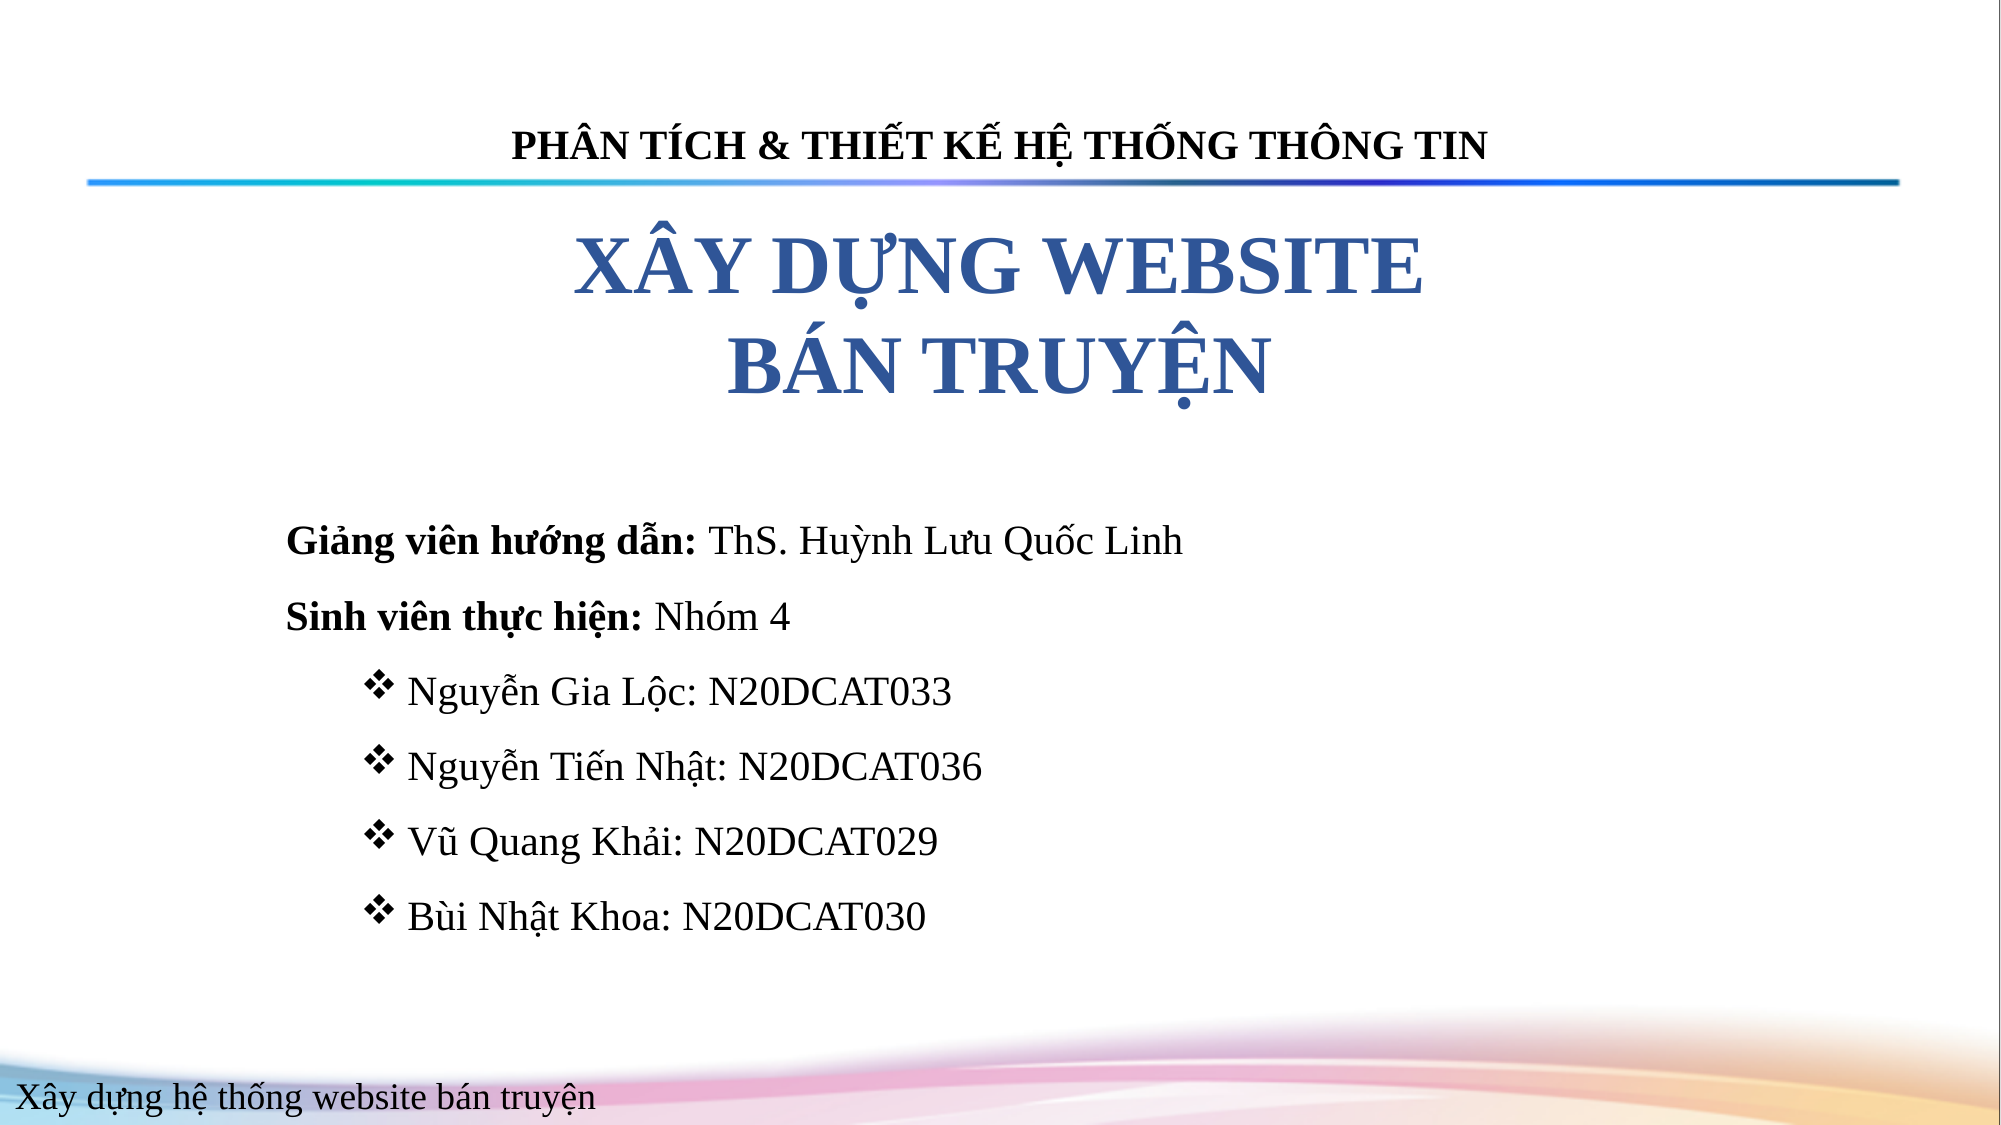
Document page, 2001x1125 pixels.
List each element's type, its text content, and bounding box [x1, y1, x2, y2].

text_box Sinh viên thực hiện: Nhóm 4 Nguyễn Gia Lộc: N20DCAT033 Nguyễn Tiến Nhật: N20DCAT036 Vũ Quang Khải: N20DCAT029 Bùi Nhật Khoa: N20DCAT030 [270, 556, 1088, 947]
text_box Xây dựng hệ thống website bán truyện [0, 1064, 926, 1125]
text_box Giảng viên hướng dẫn: ThS. Huỳnh Lưu Quốc Linh [271, 480, 1228, 571]
text_box PHÂN TÍCH & THIẾT KẾ HỆ THỐNG THÔNG TIN [432, 85, 1568, 175]
text_box XÂY DỰNG WEBSITE BÁN TRUYỆN [341, 203, 1658, 418]
picture [0, 0, 2001, 1125]
